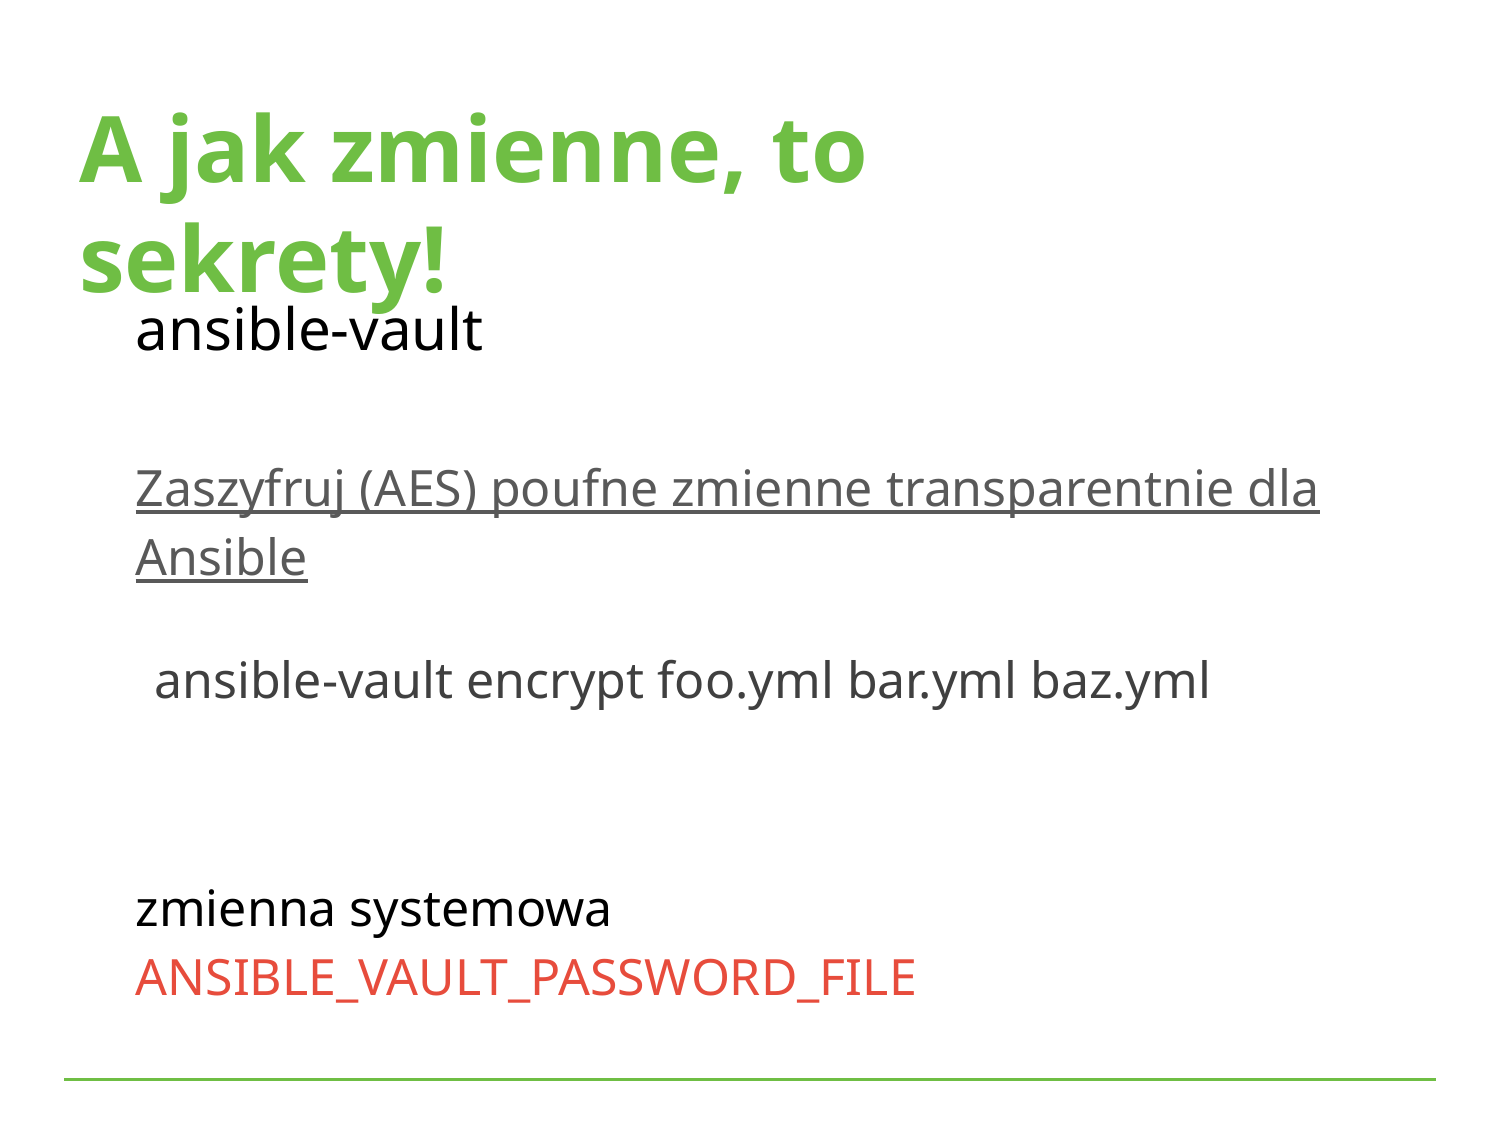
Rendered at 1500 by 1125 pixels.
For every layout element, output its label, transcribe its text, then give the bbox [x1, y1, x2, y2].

text_box A jak zmienne, to sekrety! [64, 82, 1166, 210]
text_box ansible-vault Zaszyfruj (AES) poufne zmienne transparentnie dla Ansible ansible-vault encrypt foo.yml bar.yml baz.yml zmienna systemowa ANSIBLE_VAULT_PASSWORD_FILE [120, 284, 1380, 1044]
